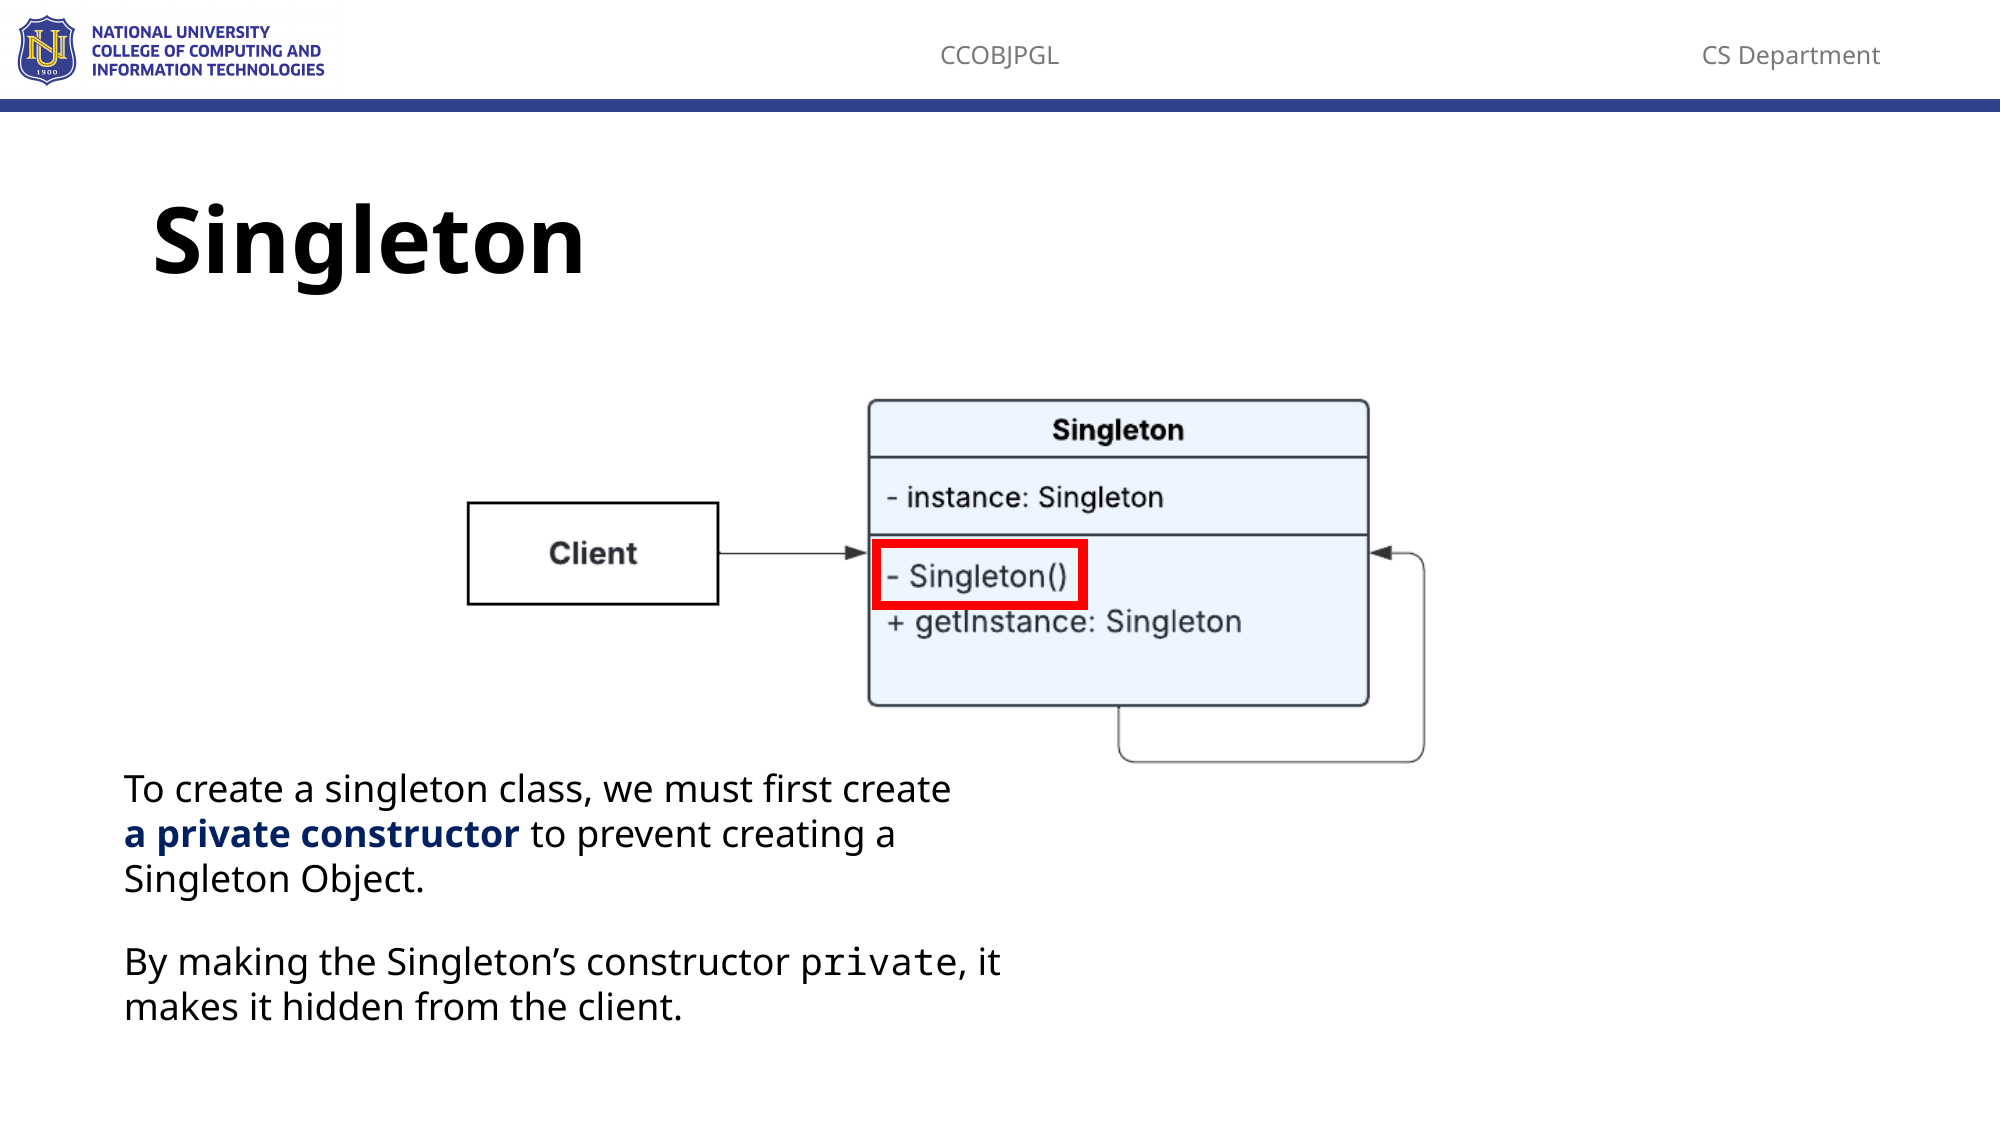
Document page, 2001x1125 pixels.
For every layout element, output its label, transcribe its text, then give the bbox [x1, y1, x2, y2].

title Singleton [137, 135, 1863, 353]
picture [0, 0, 337, 99]
picture [413, 344, 1482, 819]
text_box To create a singleton class, we must first create a private constructor to prevent creating a Singleton Object. By making the Singleton’s constructor private, it makes it hidden from the client. [109, 758, 1084, 1036]
